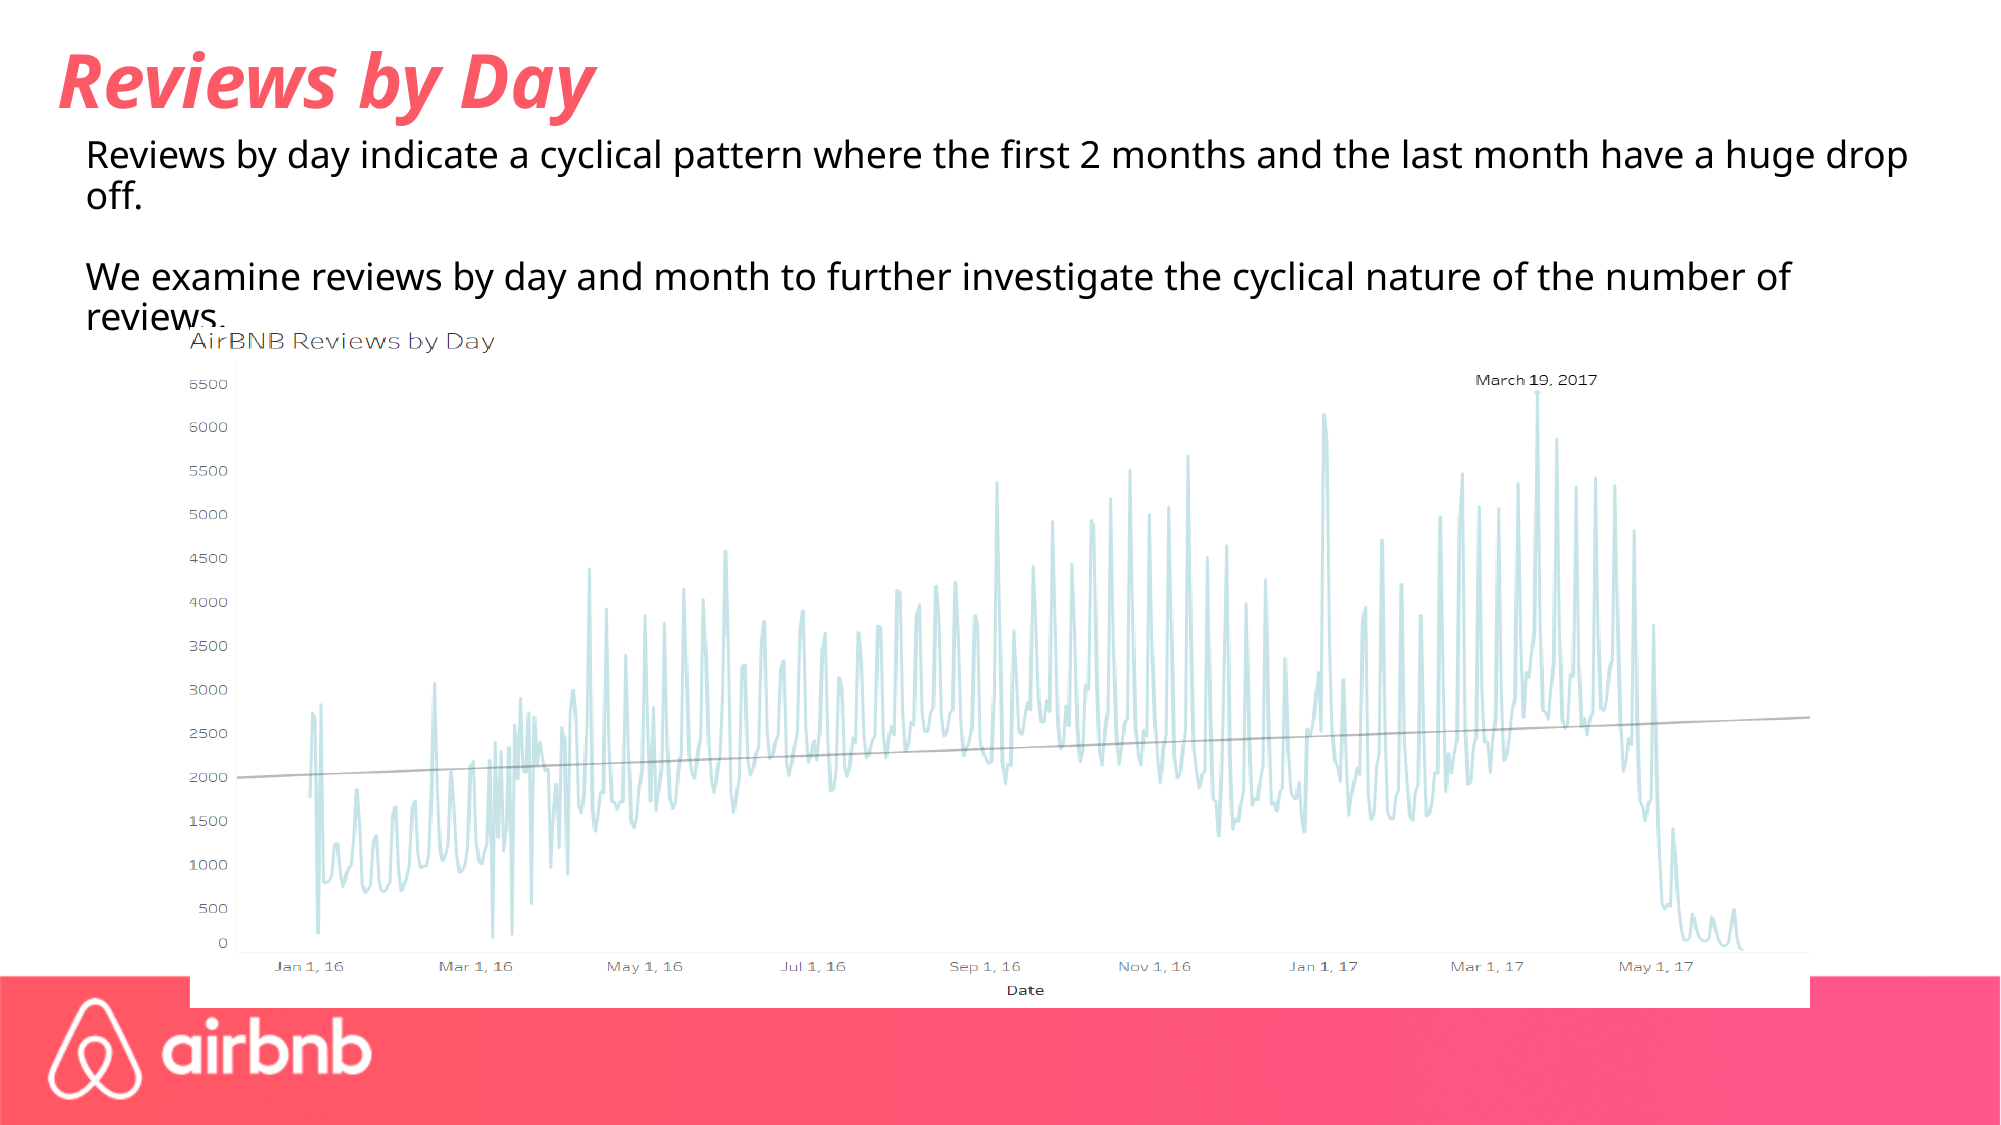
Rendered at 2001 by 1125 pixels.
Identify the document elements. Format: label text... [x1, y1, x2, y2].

title Reviews by day indicate a cyclical pattern where the first 2 months and the last month have a huge drop off. We examine reviews by day and month to further investigate the cyclical nature of the number of reviews. [70, 129, 1955, 347]
text_box Reviews by Day [42, 26, 1859, 133]
picture [0, 0, 2001, 1125]
